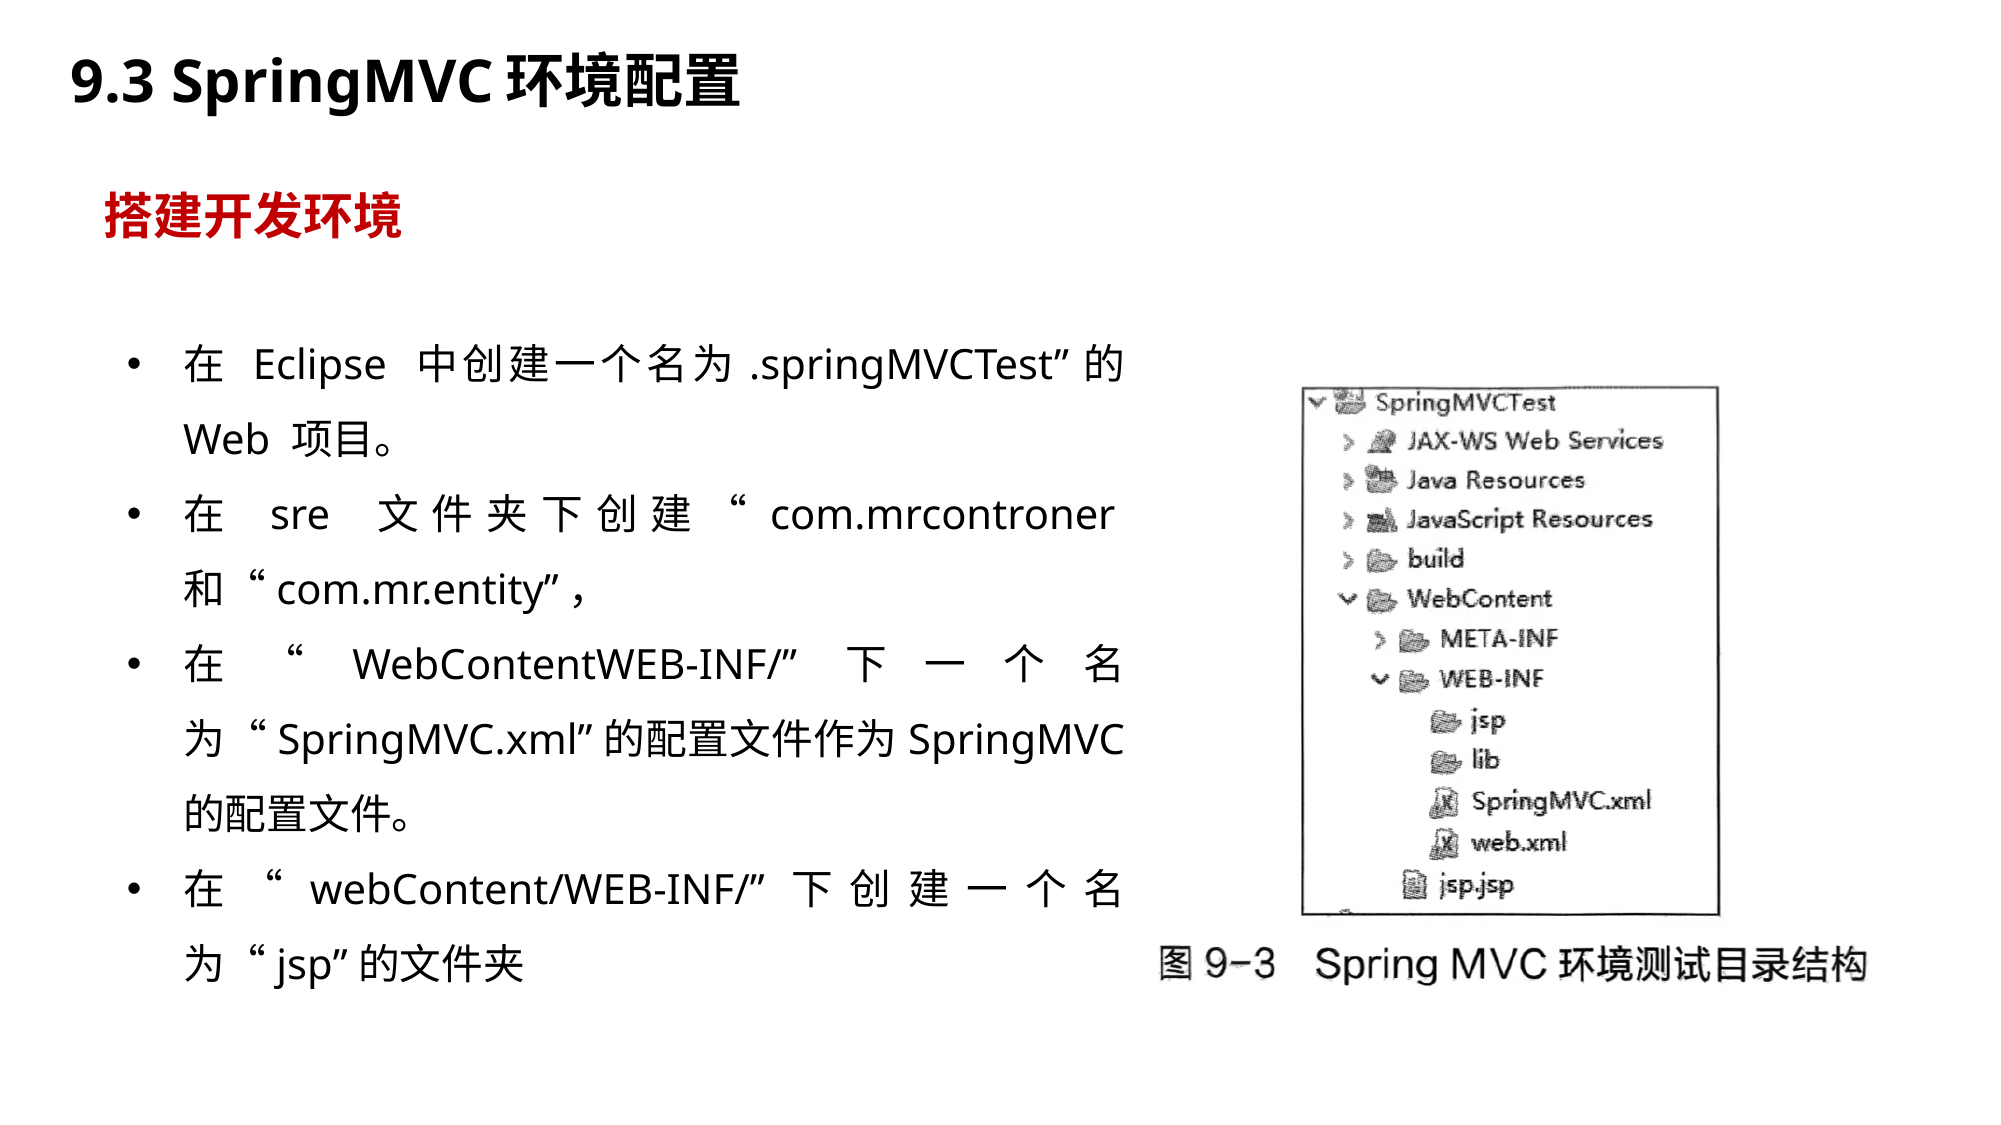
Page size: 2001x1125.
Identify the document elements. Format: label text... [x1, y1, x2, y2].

text_box 在 Eclipse 中创建一个名为.springMVCTest”的 Web 项目。 在 sre 文件夹下创建“com.mrcontroner和“com.mr.entity”， 在“WebContentWEB-INF/”下一个名为“SpringMVC.xml”的配置文件作为SpringMVC 的配置文件。 在“webContent/WEB-INF/”下创建一个名为“jsp”的文件夹 [112, 305, 1141, 993]
text_box 9.3 SpringMVC环境配置 [55, 24, 909, 142]
picture [1133, 316, 1948, 1065]
text_box 搭建开发环境 [88, 177, 419, 253]
